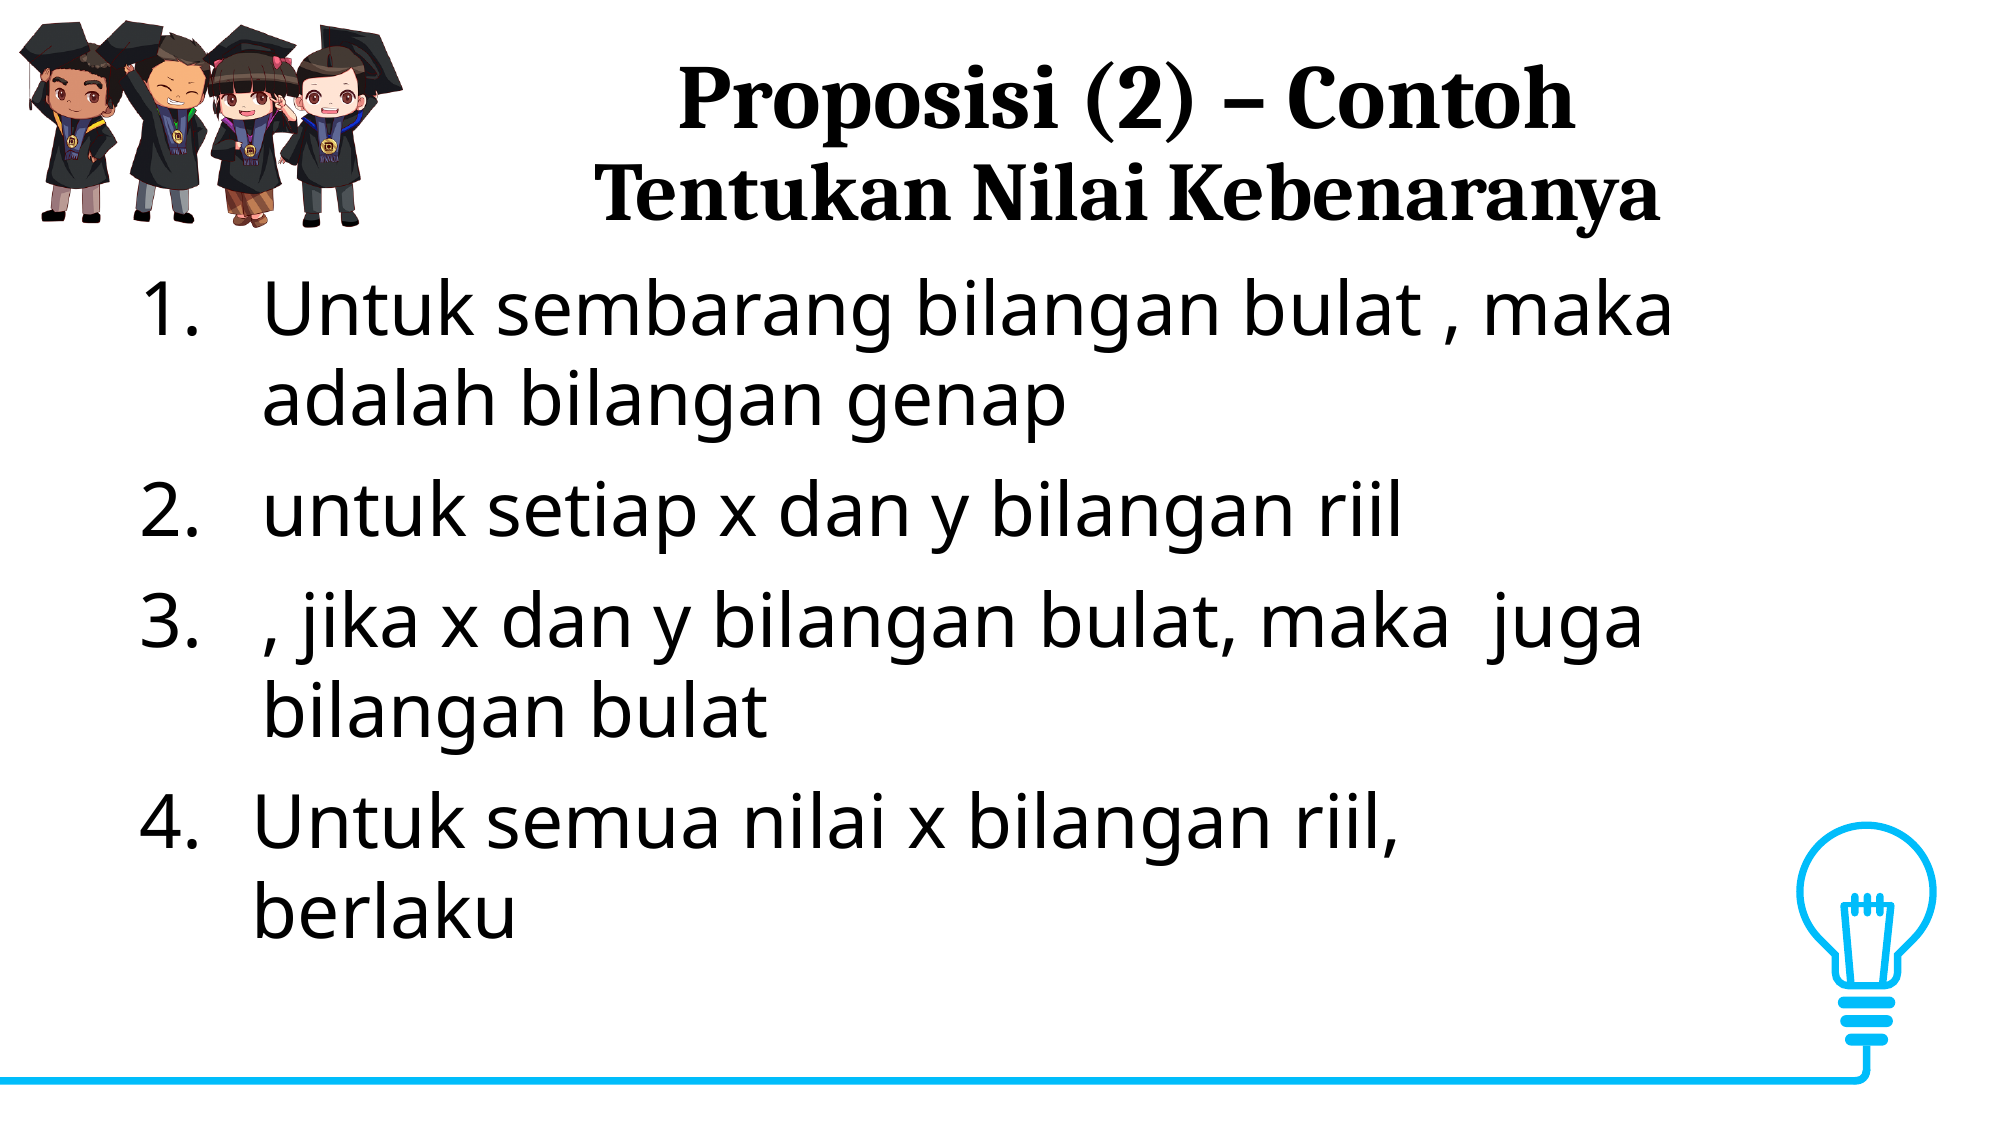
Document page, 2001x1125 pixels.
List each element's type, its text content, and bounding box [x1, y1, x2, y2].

picture [19, 20, 403, 228]
title Proposisi (2) – Contoh Tentukan Nilai Kebenaranya [402, 59, 1874, 228]
